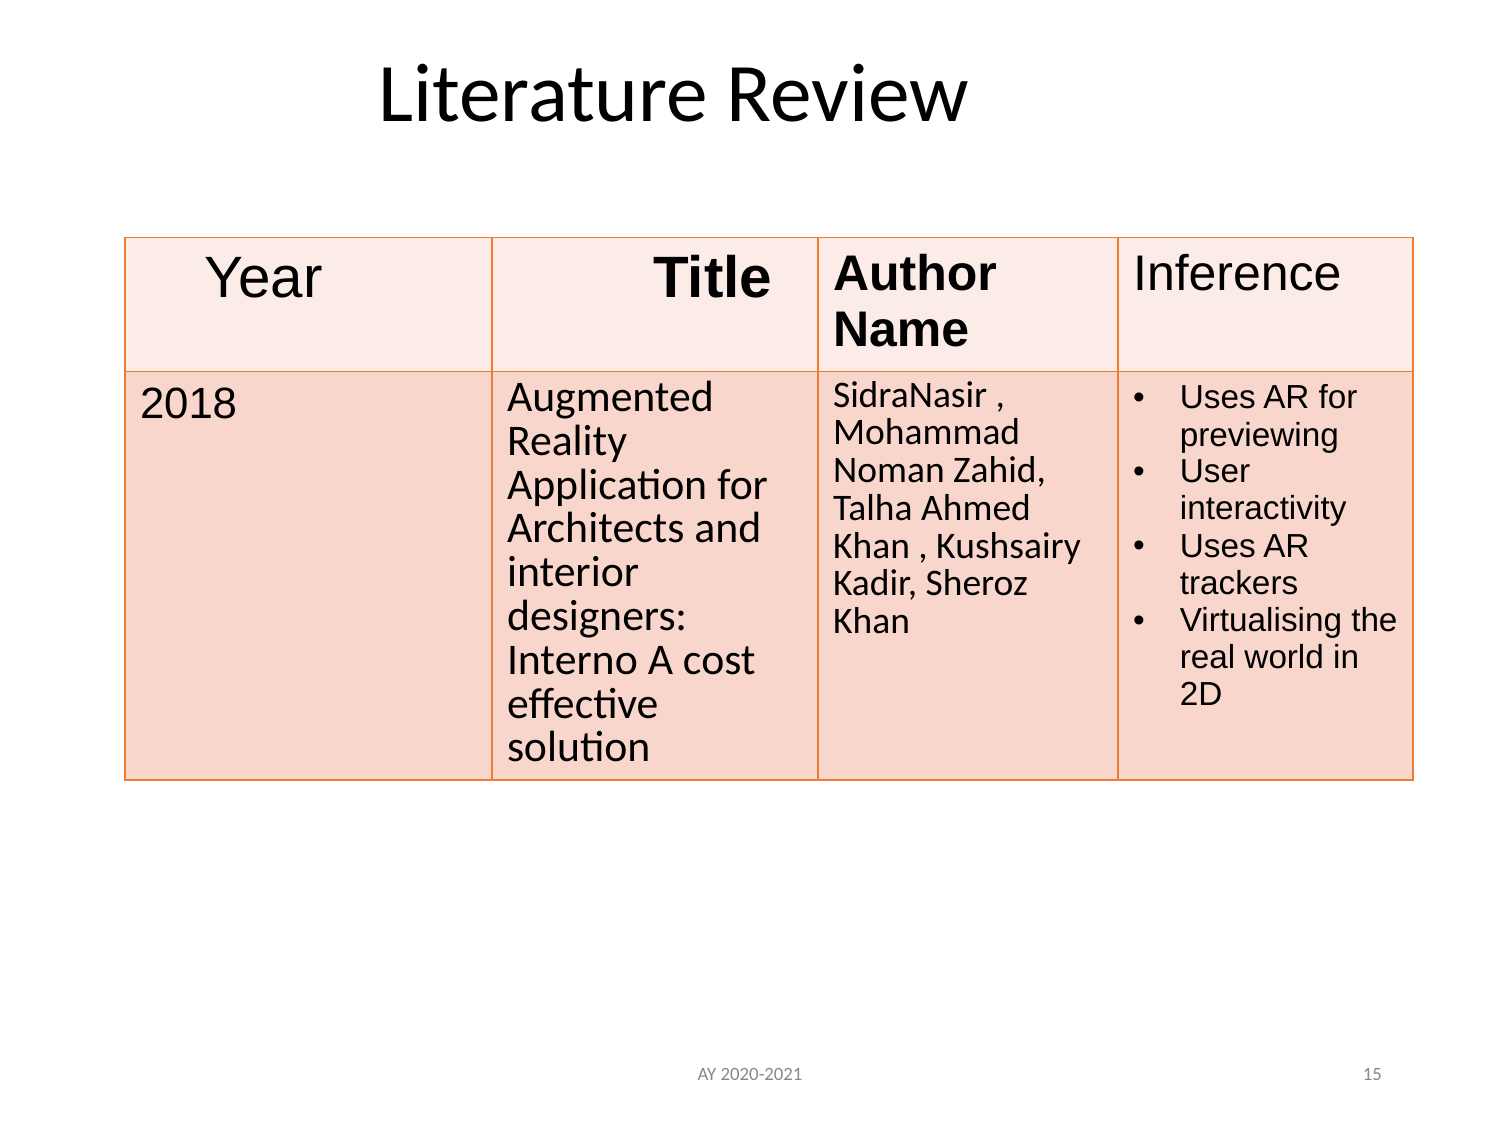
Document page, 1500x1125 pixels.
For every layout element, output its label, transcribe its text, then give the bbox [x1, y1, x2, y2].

table_header Author Name [819, 238, 1117, 371]
title Literature Review [99, 24, 1394, 165]
slide_number 15 [1059, 1042, 1397, 1103]
table_cell SidraNasir , Mohammad Noman Zahid, Talha Ahmed Khan , Kushsairy Kadir, Sheroz Khan [819, 372, 1117, 779]
table_header Inference [1119, 238, 1412, 371]
footer AY 2020-2021 [496, 1042, 1004, 1103]
table_header Year [126, 238, 491, 371]
table_cell Uses AR for previewing User interactivity Uses AR trackers Virtualising the real world in 2D [1119, 372, 1412, 779]
table_cell 2018 [126, 372, 491, 779]
table_cell Augmented Reality Application for Architects and interior designers: Interno A cost effective solution [493, 372, 817, 779]
table_header Title [493, 238, 817, 371]
